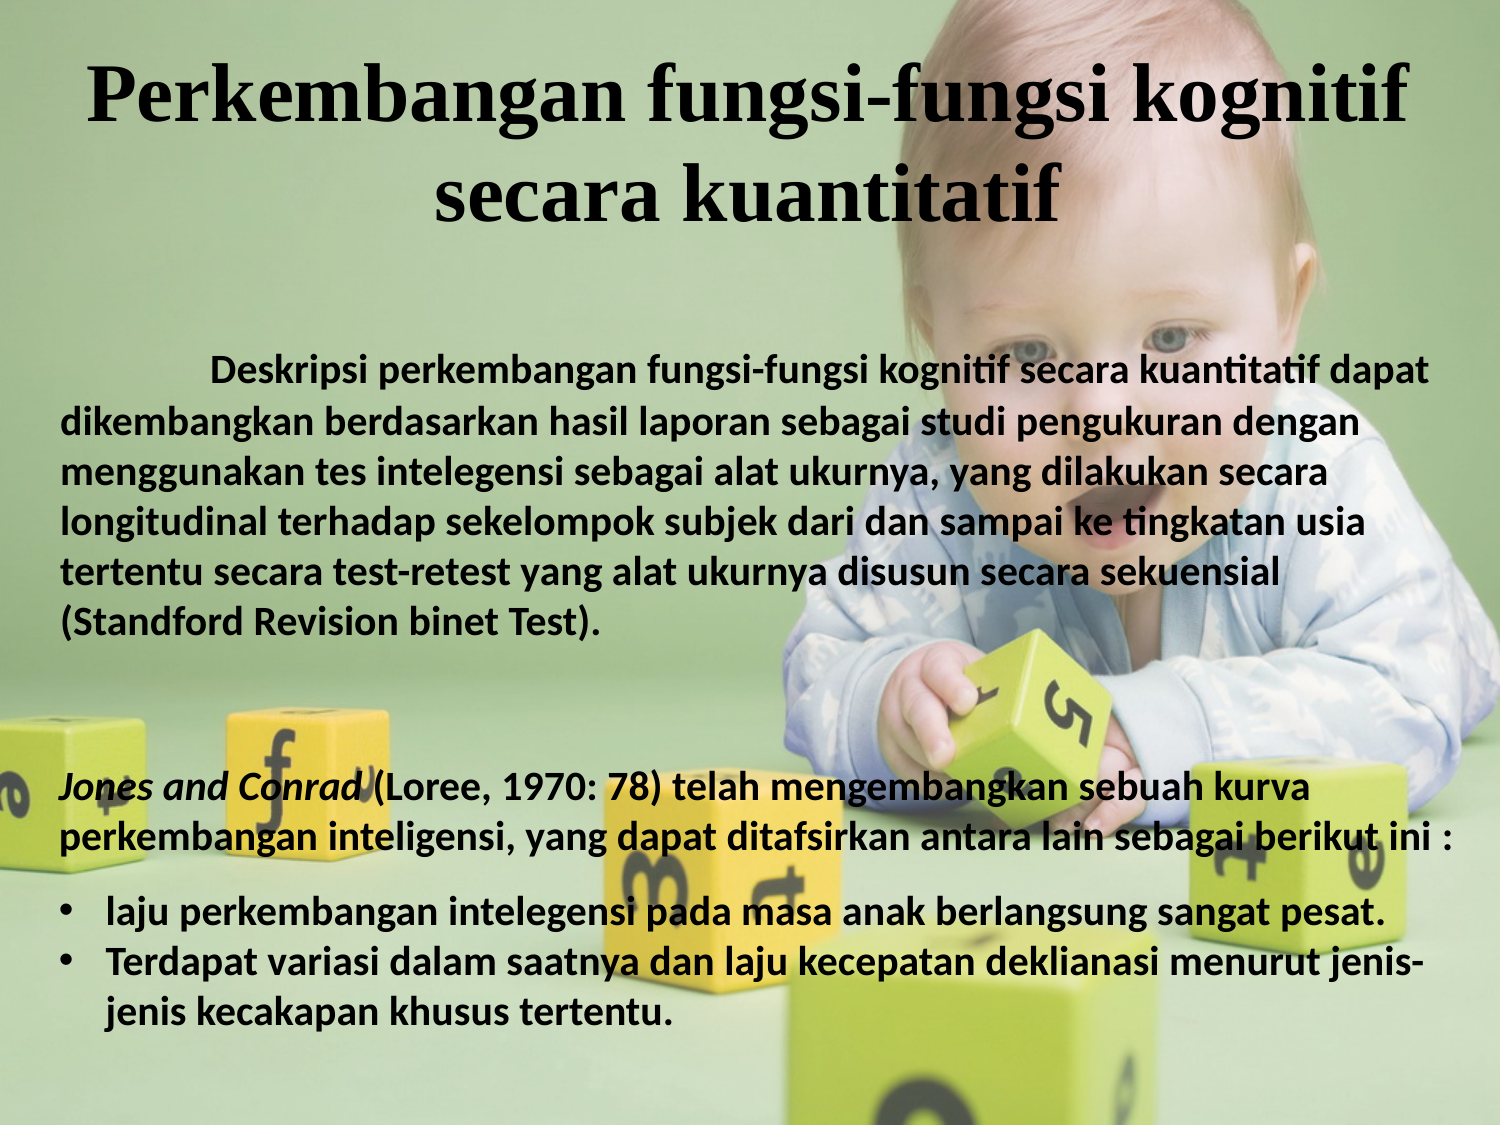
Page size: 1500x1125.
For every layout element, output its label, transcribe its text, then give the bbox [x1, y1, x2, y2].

text_box Jones and Conrad (Loree, 1970: 78) telah mengembangkan sebuah kurva perkembangan inteligensi, yang dapat ditafsirkan antara lain sebagai berikut ini : laju perkembangan intelegensi pada masa anak berlangsung sangat pesat. Terdapat variasi dalam saatnya dan laju kecepatan deklianasi menurut jenis-jenis kecakapan khusus tertentu. [44, 751, 1483, 1042]
text_box Deskripsi perkembangan fungsi-fungsi kognitif secara kuantitatif dapat dikembangkan berdasarkan hasil laporan sebagai studi pengukuran dengan menggunakan tes intelegensi sebagai alat ukurnya, yang dilakukan secara longitudinal terhadap sekelompok subjek dari dan sampai ke tingkatan usia tertentu secara test-retest yang alat ukurnya disusun secara sekuensial (Standford Revision binet Test). [45, 326, 1452, 652]
text_box Perkembangan fungsi-fungsi kognitif secara kuantitatif [45, 30, 1452, 246]
